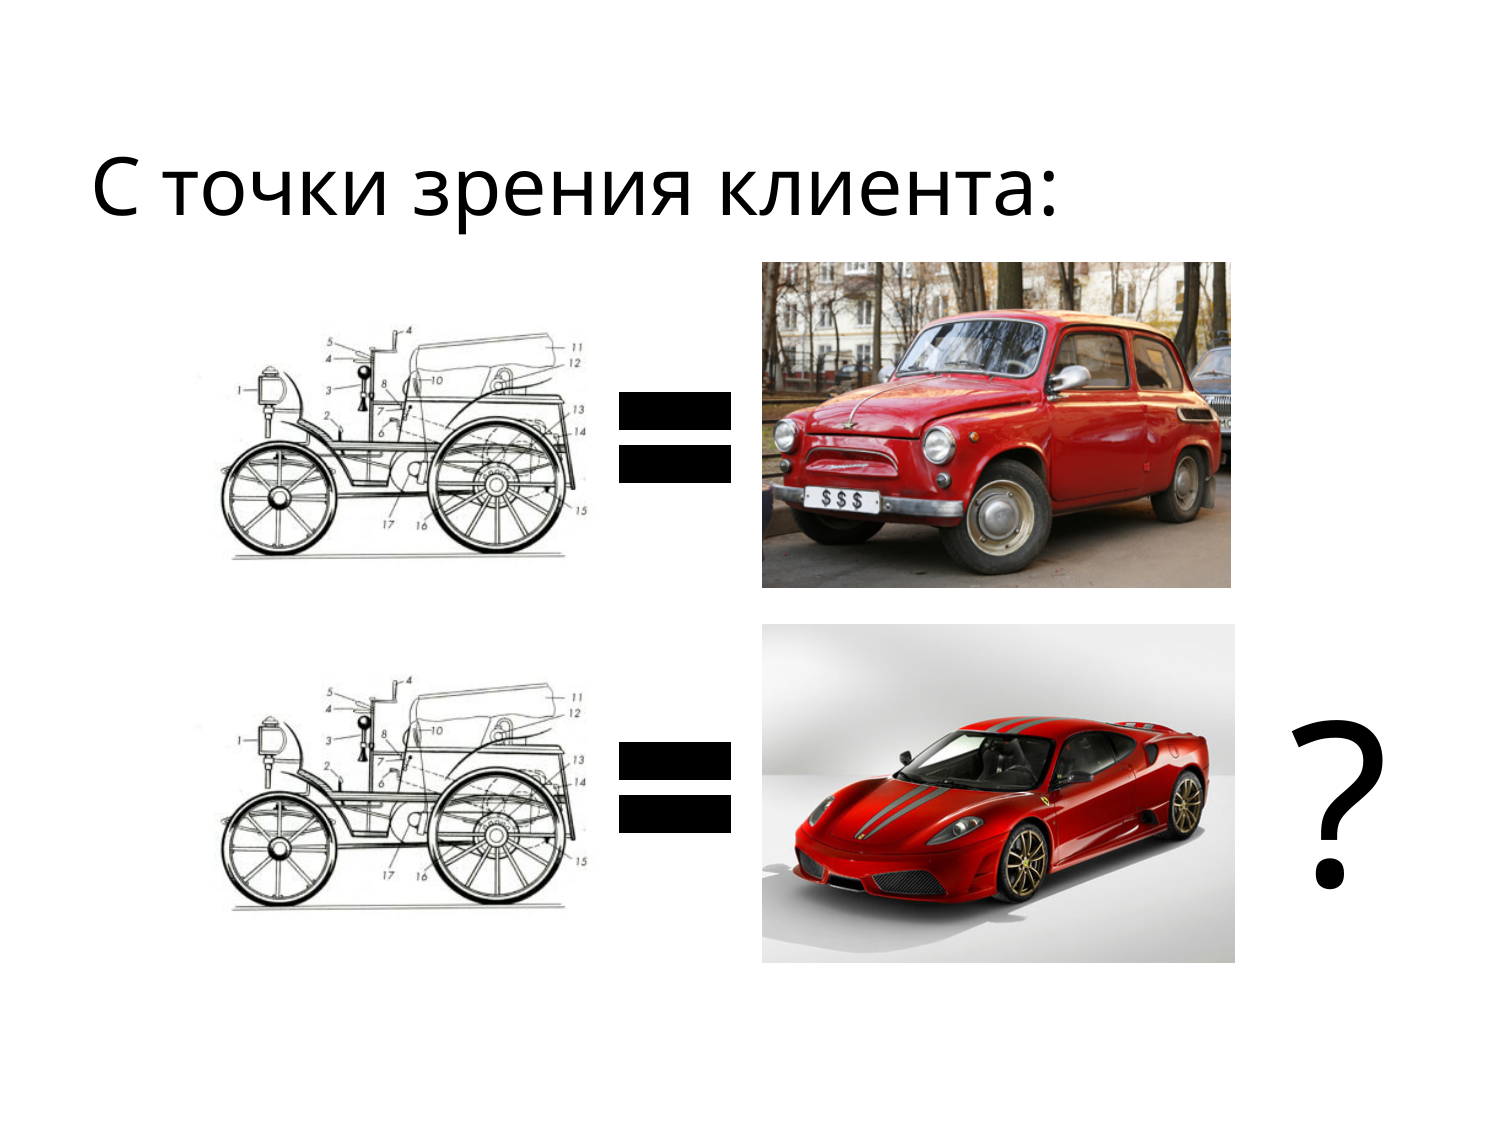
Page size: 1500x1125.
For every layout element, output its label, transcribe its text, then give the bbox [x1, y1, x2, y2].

text_box [619, 392, 731, 430]
text_box [619, 795, 731, 833]
text_box [619, 445, 731, 483]
picture [762, 624, 1235, 963]
text_box ? [1274, 650, 1404, 940]
picture [174, 324, 600, 566]
text_box [619, 742, 731, 780]
picture [762, 262, 1231, 588]
title С точки зрения клиента: [75, 137, 1425, 241]
picture [174, 674, 600, 916]
